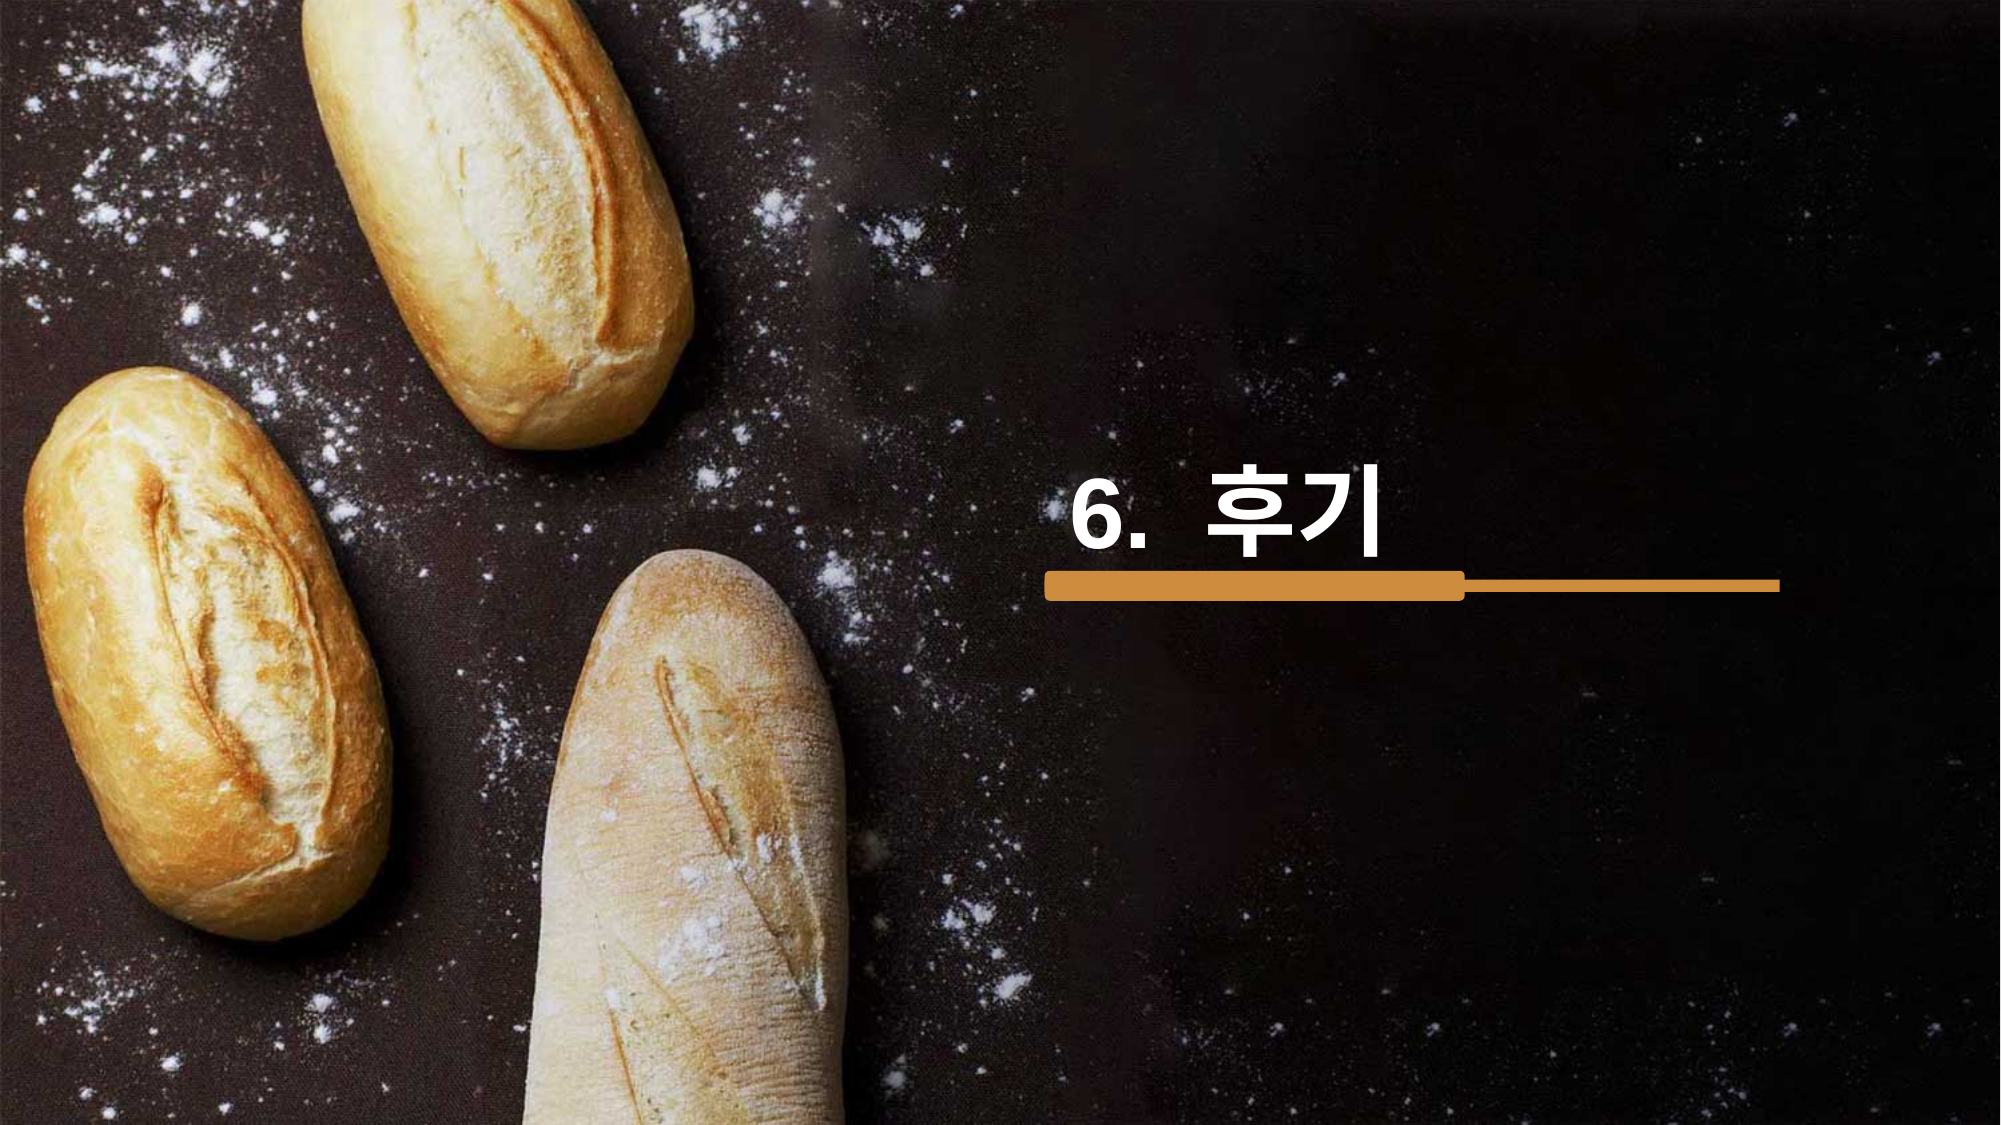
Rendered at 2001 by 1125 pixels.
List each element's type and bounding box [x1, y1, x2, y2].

text_box [1054, 440, 1842, 666]
text_box [1044, 570, 1780, 601]
picture [0, 0, 2001, 1125]
